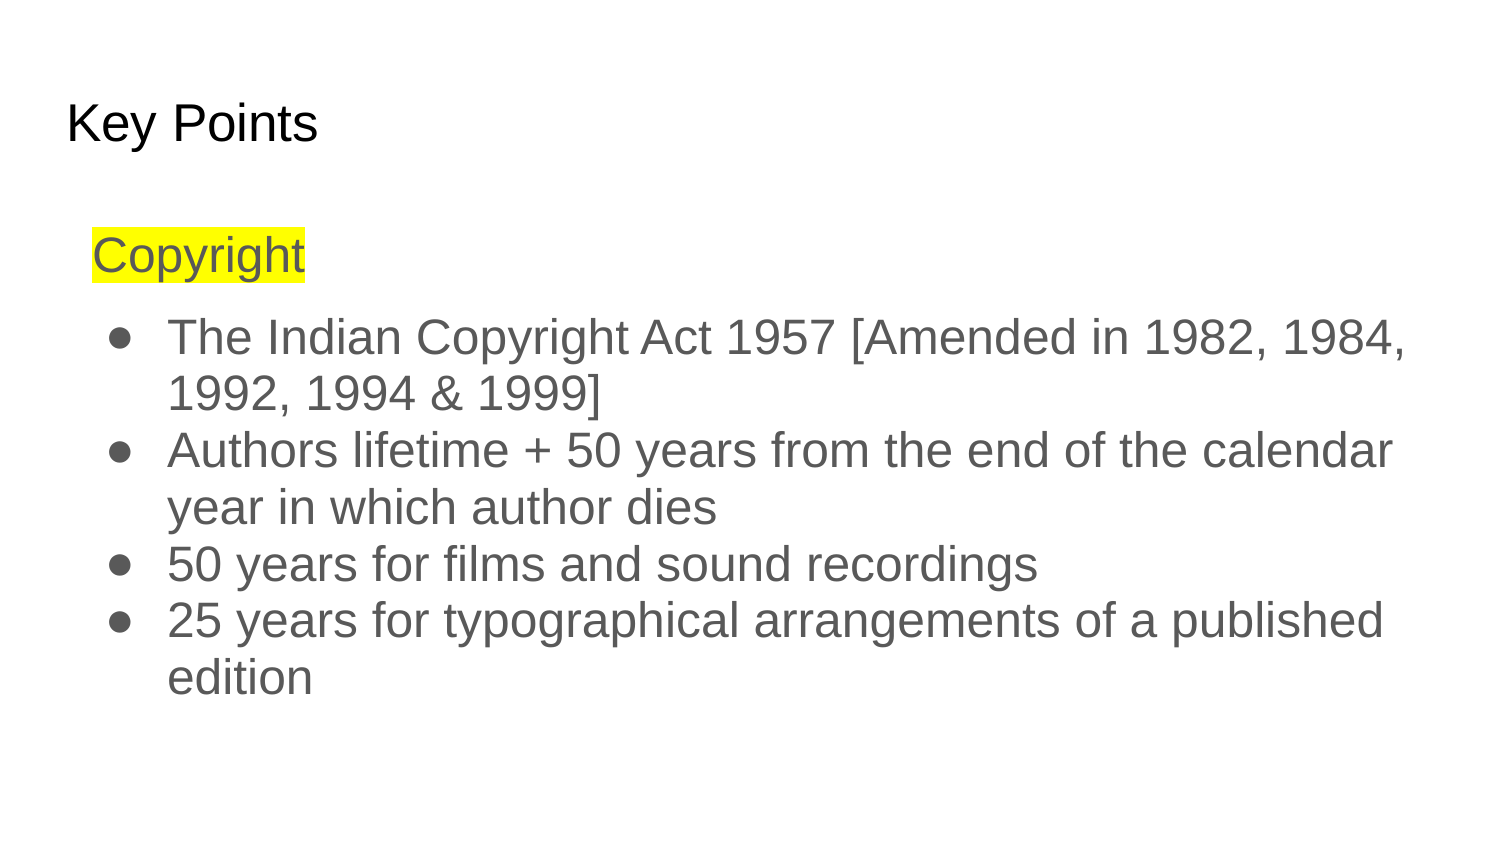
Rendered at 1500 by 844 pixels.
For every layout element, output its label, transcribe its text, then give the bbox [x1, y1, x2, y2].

title Key Points [51, 72, 1449, 167]
list Copyright The Indian Copyright Act 1957 [Amended in 1982, 1984, 1992, 1994 & 1999] Authors lifetime + 50 years from the end of the calendar year in which author dies 50 years for films and sound recordings 25 years for typographical arrangements of a published edition [77, 212, 1475, 773]
